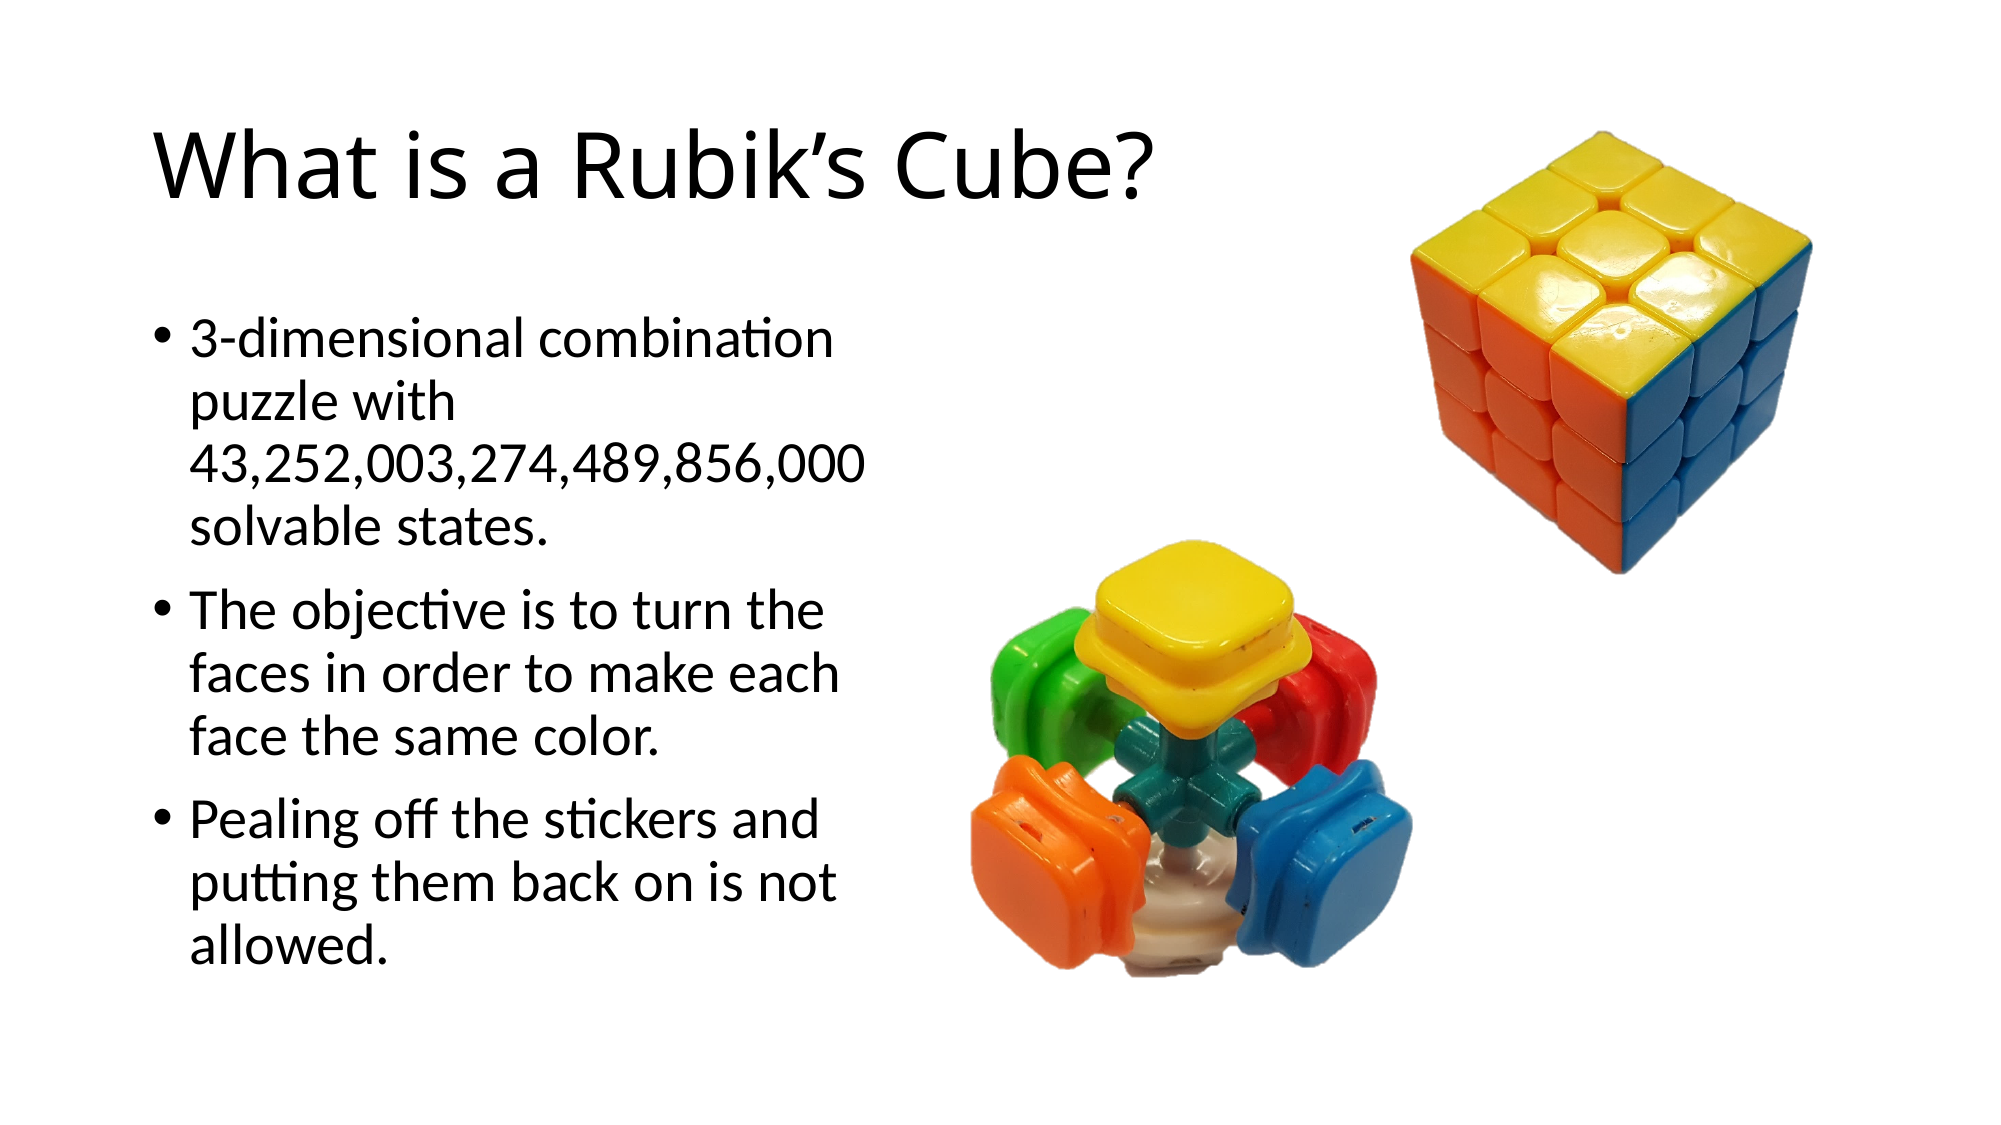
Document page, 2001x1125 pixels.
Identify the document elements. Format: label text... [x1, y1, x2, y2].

list 3-dimensional combination puzzle with 43,252,003,274,489,856,000 solvable states. The objective is to turn the faces in order to make each face the same color. Pealing off the stickers and putting them back on is not allowed. [137, 299, 963, 1014]
picture [940, 122, 1852, 1014]
title What is a Rubik’s Cube? [137, 59, 1863, 278]
